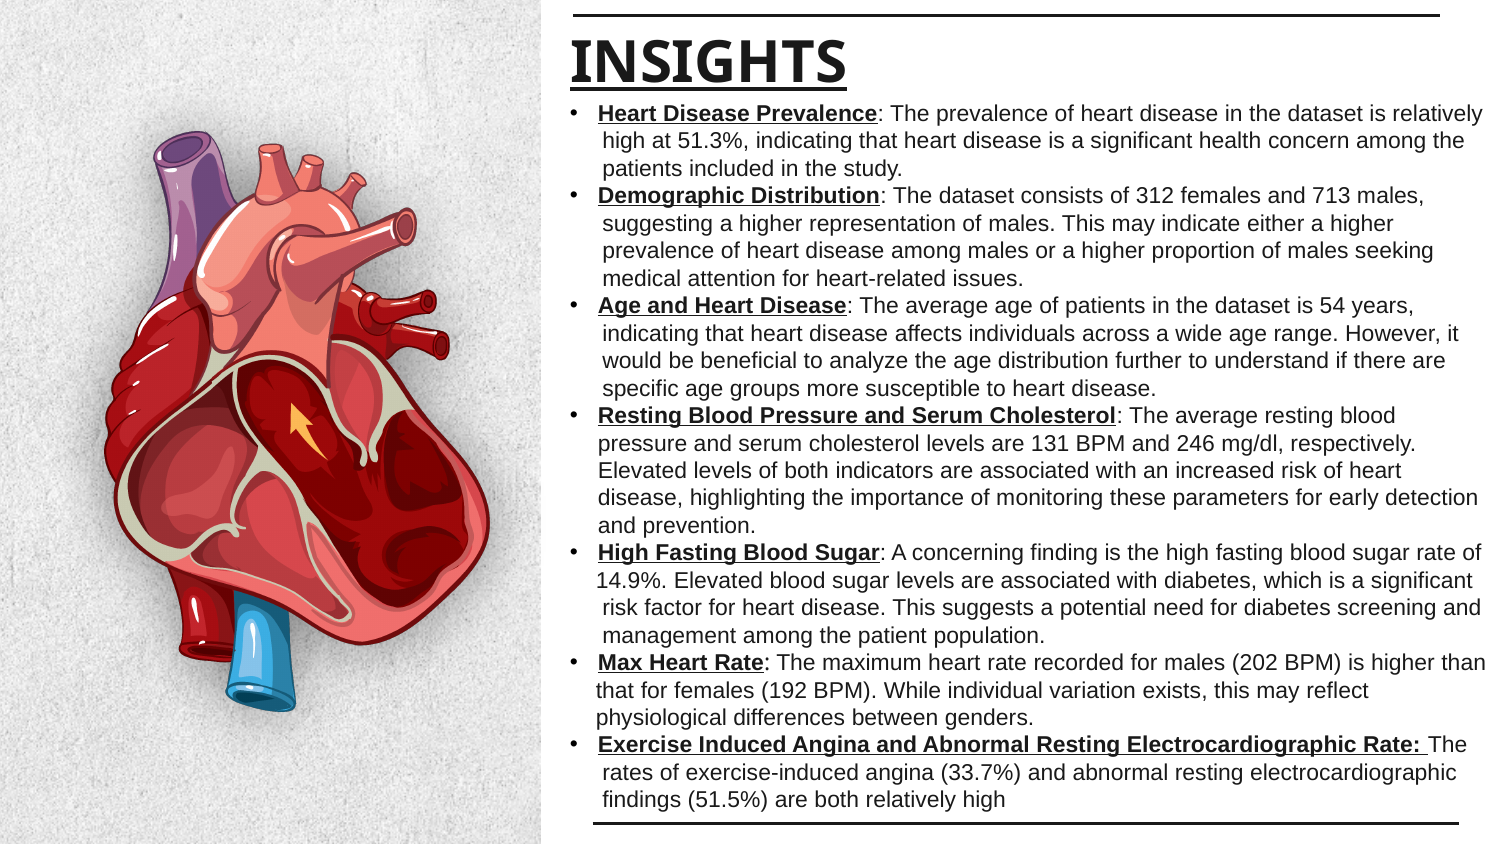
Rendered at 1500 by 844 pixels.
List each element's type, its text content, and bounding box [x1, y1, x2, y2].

title INSIGHTS [555, 15, 1251, 91]
picture [104, 131, 491, 713]
text_box Heart Disease Prevalence: The prevalence of heart disease in the dataset is relatively high at 51.3%, indicating that heart disease is a significant health concern among the patients included in the study. Demographic Distribution: The dataset consists of 312 females and 713 males, suggesting a higher representation of males. This may indicate either a higher prevalence of heart disease among males or a higher proportion of males seeking medical attention for heart-related issues. Age and Heart Disease: The average age of patients in the dataset is 54 years, indicating that heart disease affects individuals across a wide age range. However, it would be beneficial to analyze the age distribution further to understand if there are specific age groups more susceptible to heart disease. Resting Blood Pressure and Serum Cholesterol: The average resting blood pressure and serum cholesterol levels are 131 BPM and 246 mg/dl, respectively. Elevated levels of both indicators are associated with an increased risk of heart disease, highlighting the importance of monitoring these parameters for early detection and prevention. High Fasting Blood Sugar: A concerning finding is the high fasting blood sugar rate of 14.9%. Elevated blood sugar levels are associated with diabetes, which is a significant risk factor for heart disease. This suggests a potential need for diabetes screening and management among the patient population. Max Heart Rate: The maximum heart rate recorded for males (202 BPM) is higher than that for females (192 BPM). While individual variation exists, this may reflect physiological differences between genders. Exercise Induced Angina and Abnormal Resting Electrocardiographic Rate: The rates of exercise-induced angina (33.7%) and abnormal resting electrocardiographic findings (51.5%) are both relatively high [555, 91, 1500, 820]
